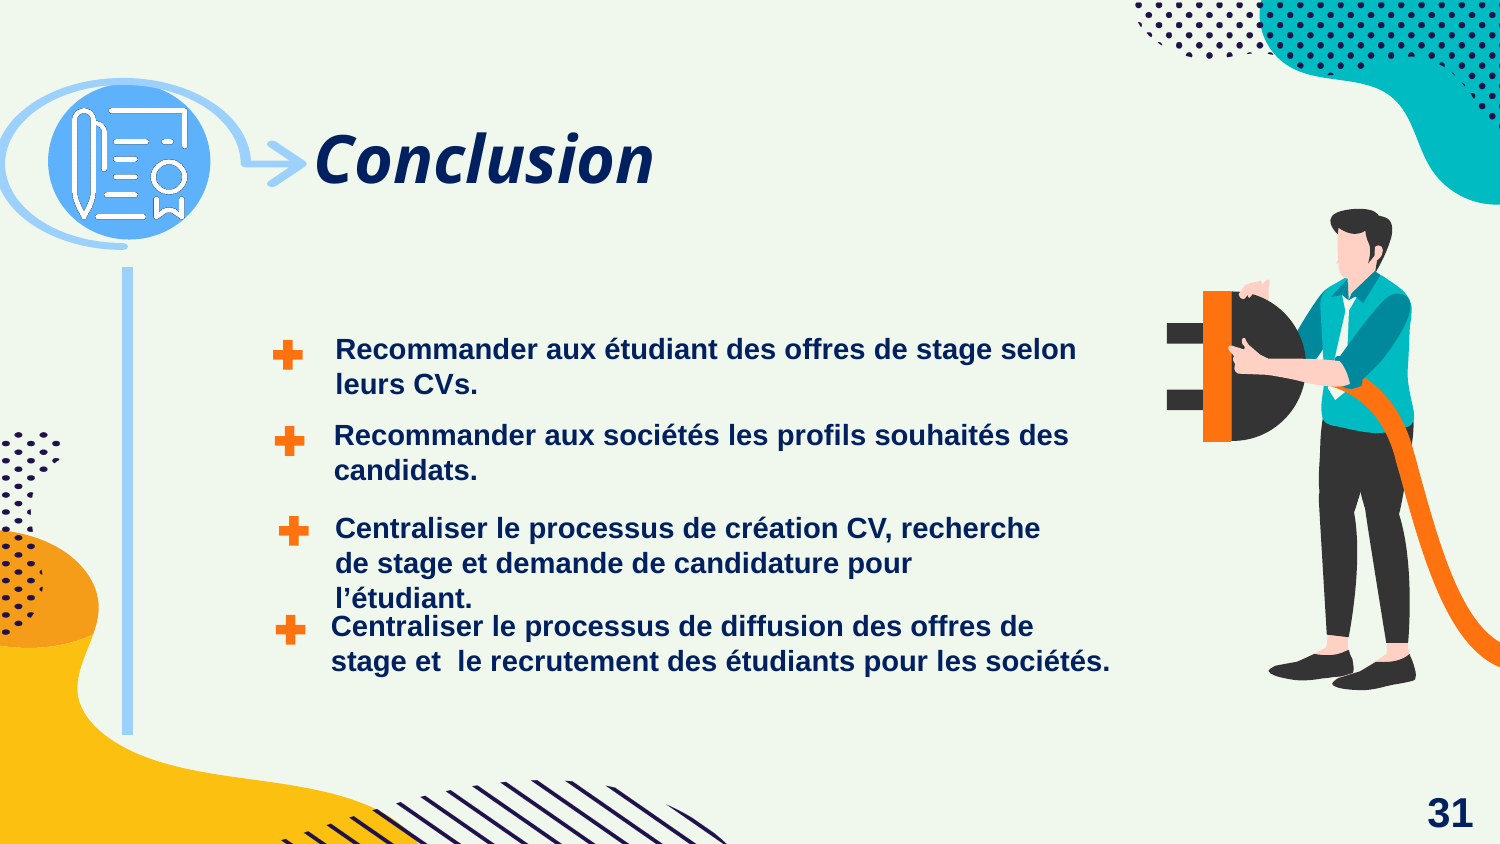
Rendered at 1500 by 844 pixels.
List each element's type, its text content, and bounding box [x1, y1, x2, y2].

picture [281, 780, 729, 844]
picture [0, 432, 60, 639]
picture [1135, 0, 1500, 117]
text_box Recommander aux sociétés les profils souhaités des candidats. [318, 408, 1103, 494]
text_box Centraliser le processus de création CV, recherche de stage et demande de candidature pour l’étudiant. [319, 502, 1073, 599]
picture [70, 107, 188, 221]
text_box [279, 516, 309, 546]
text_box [25, 56, 277, 272]
text_box [275, 614, 306, 645]
text_box 31 [1412, 778, 1499, 844]
text_box [274, 426, 305, 456]
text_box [1166, 208, 1500, 691]
title Conclusion [298, 117, 1500, 197]
text_box [273, 339, 303, 370]
text_box Centraliser le processus de diffusion des offres de stage et le recrutement des étudiants pour les sociétés. [315, 599, 1132, 685]
text_box Recommander aux étudiant des offres de stage selon leurs CVs. [320, 323, 1104, 408]
